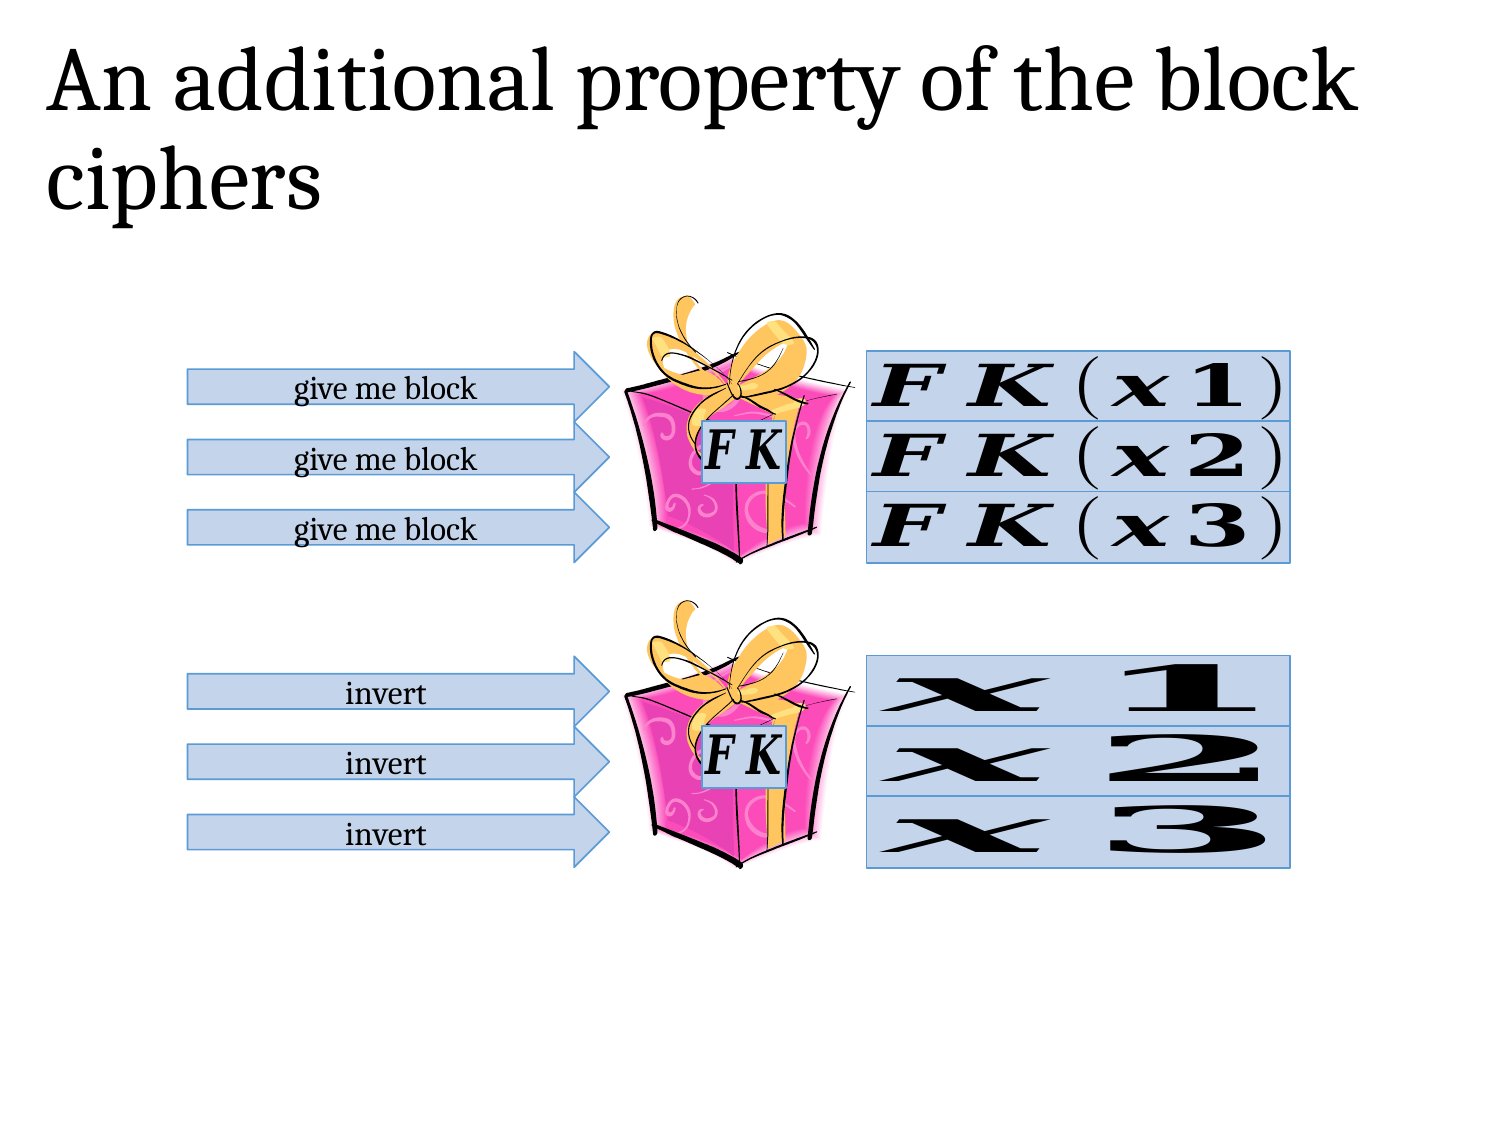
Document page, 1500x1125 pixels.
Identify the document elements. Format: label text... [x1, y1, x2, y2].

picture [620, 292, 856, 567]
picture [620, 597, 856, 871]
title An additional property of the block ciphers [31, 21, 1392, 239]
